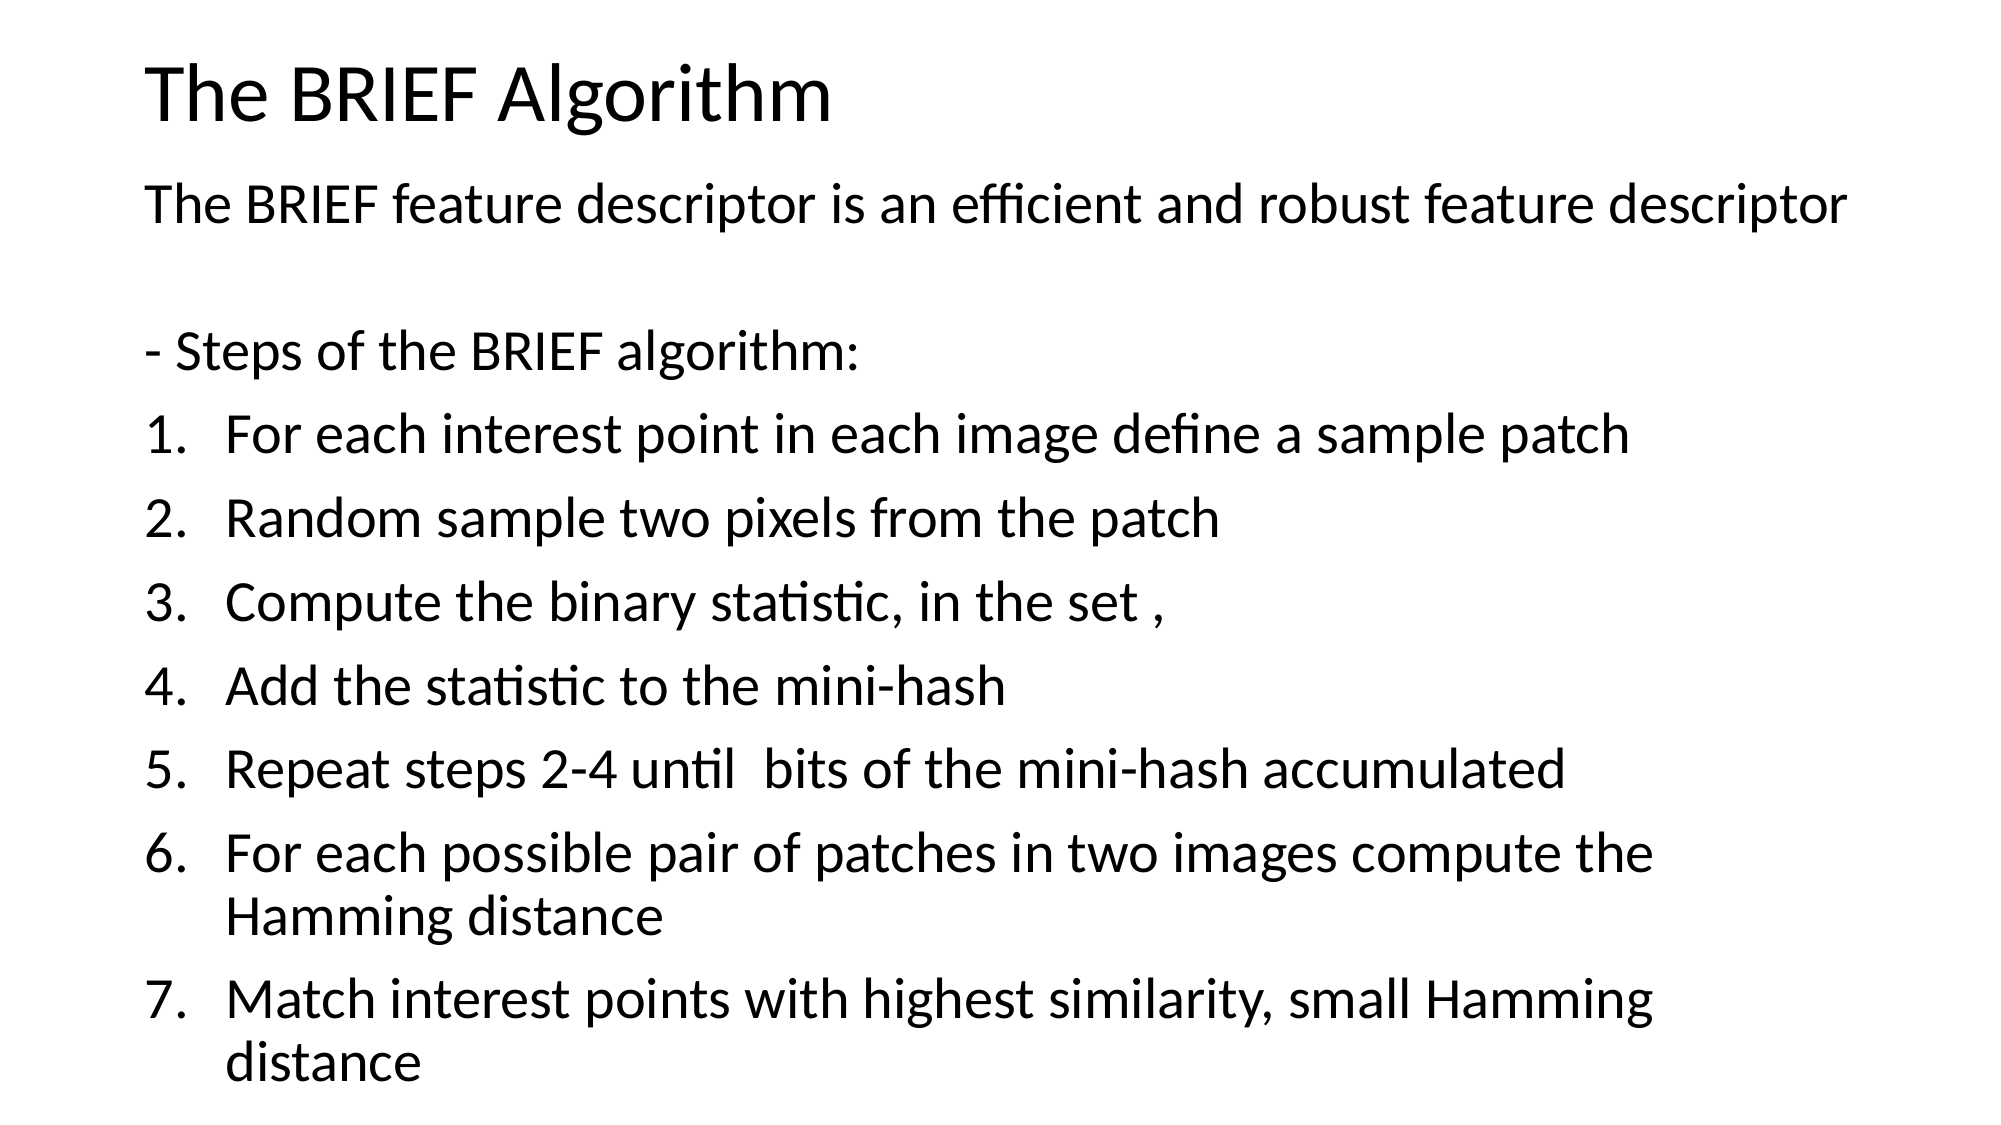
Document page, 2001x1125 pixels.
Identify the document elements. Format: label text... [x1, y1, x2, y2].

title The BRIEF Algorithm [129, 22, 1855, 166]
